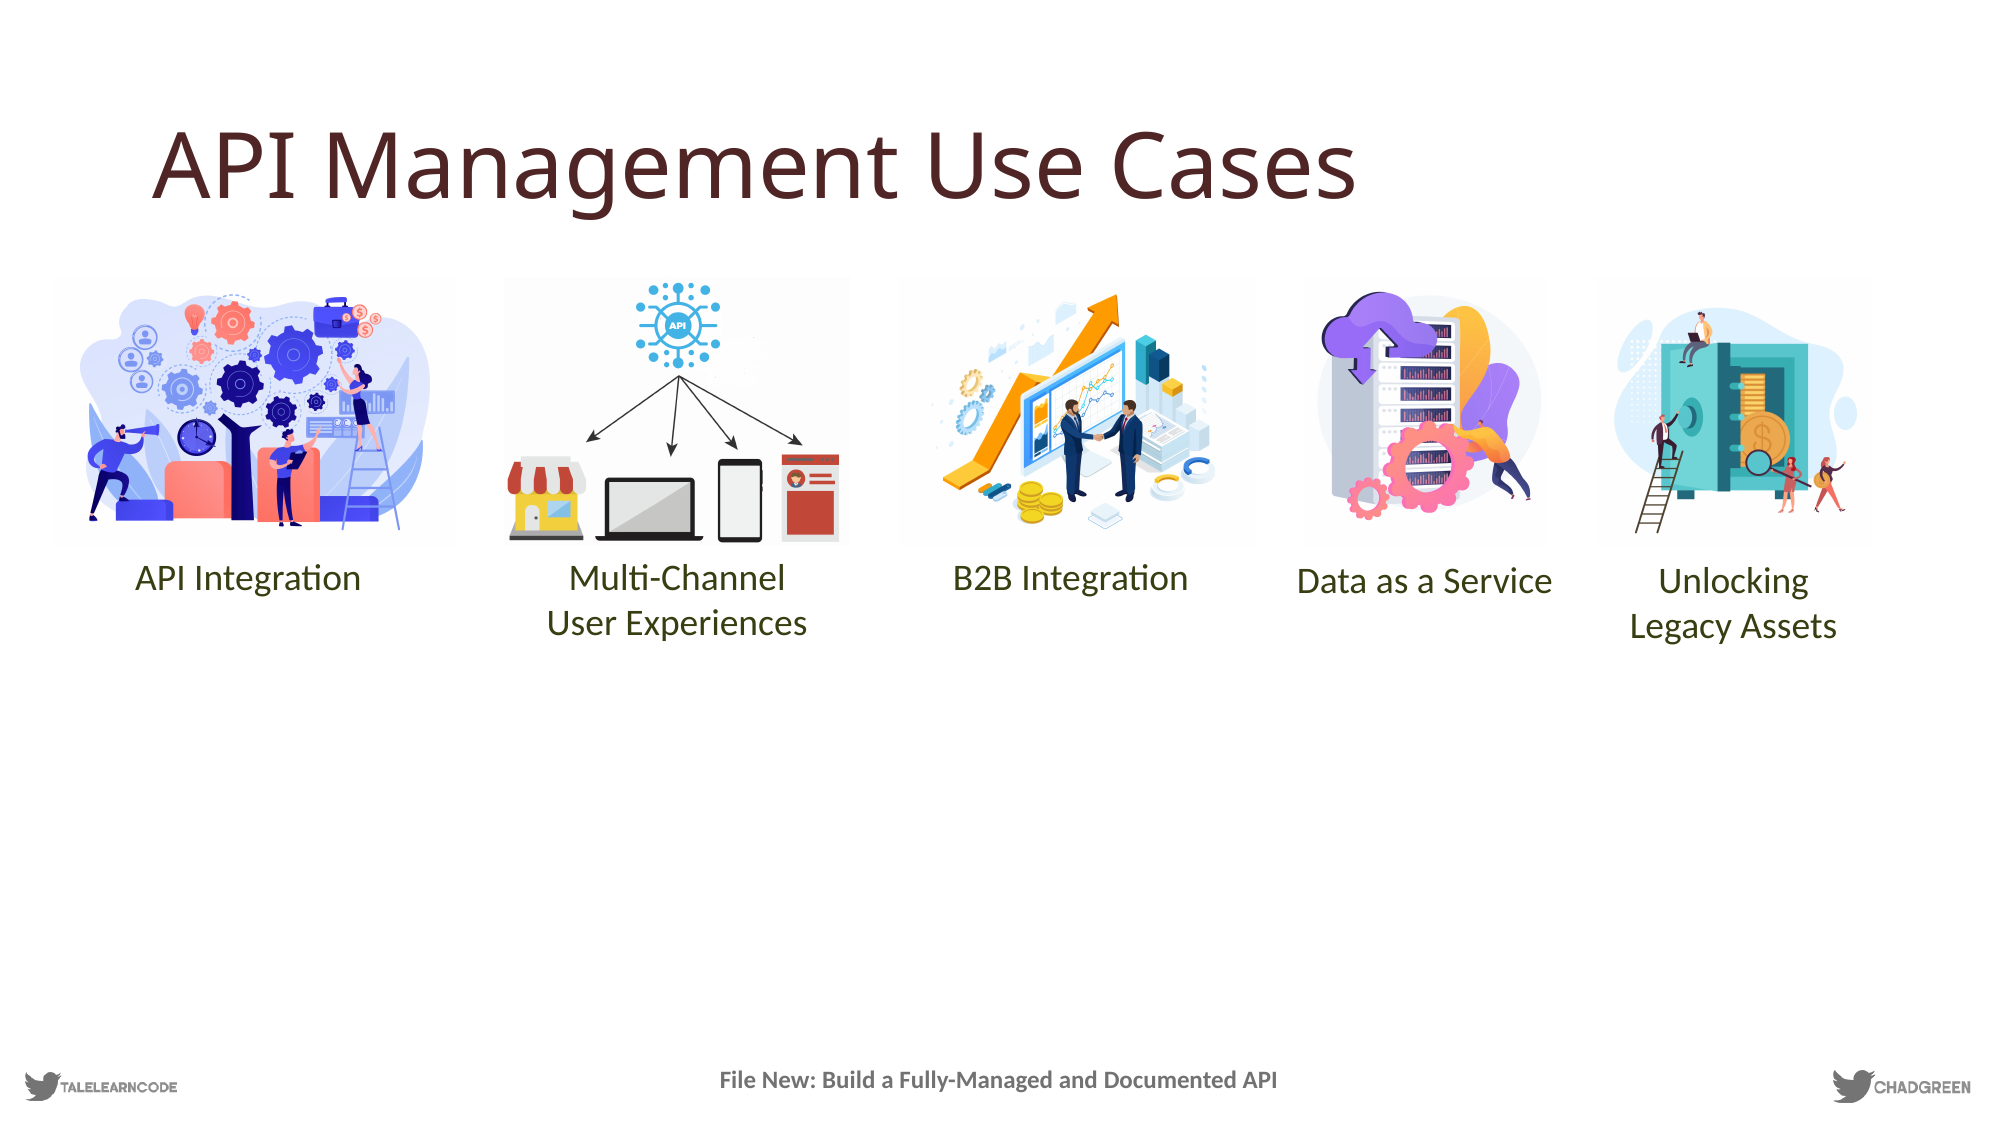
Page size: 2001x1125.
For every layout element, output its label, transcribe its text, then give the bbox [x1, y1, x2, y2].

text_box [898, 277, 1252, 606]
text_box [54, 277, 457, 606]
title API Management Use Cases [137, 59, 1863, 278]
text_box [1560, 277, 1907, 655]
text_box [504, 277, 850, 652]
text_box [1252, 277, 1560, 610]
